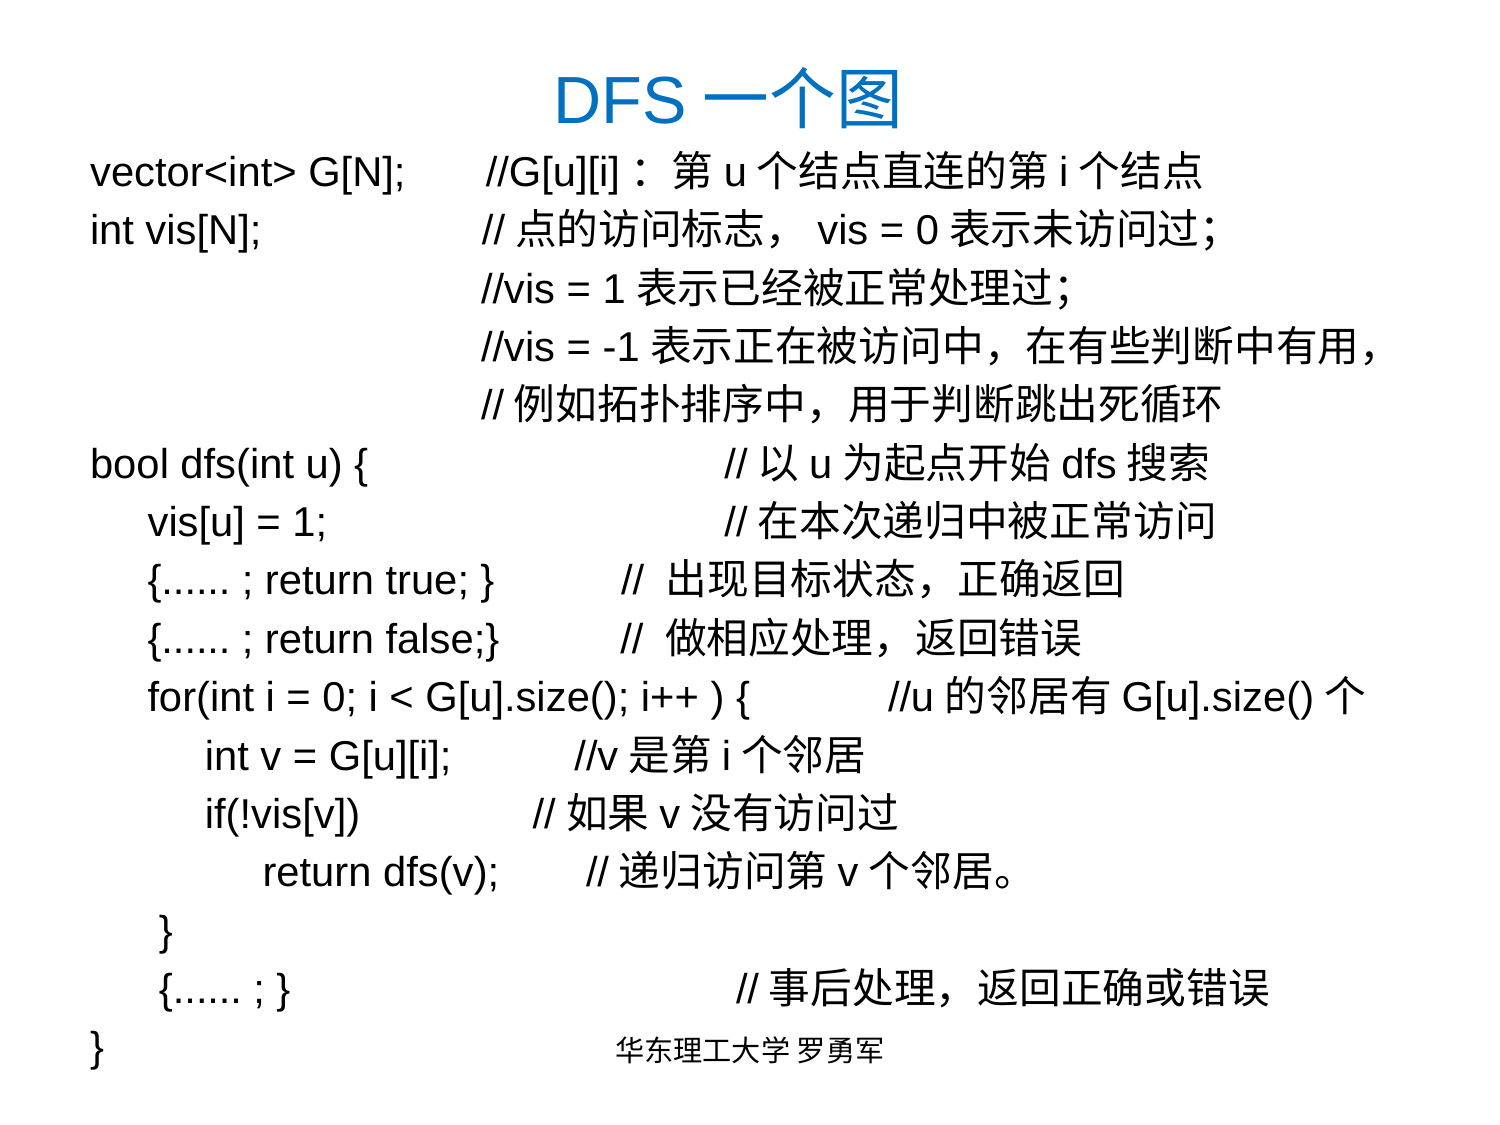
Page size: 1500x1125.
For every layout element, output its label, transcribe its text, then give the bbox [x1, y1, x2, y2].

title DFS一个图 [53, 59, 1404, 135]
list vector<int> G[N]; //G[u][i]：第u个结点直连的第i个结点 int vis[N]; //点的访问标志，vis = 0表示未访问过； //vis = 1表示已经被正常处理过； //vis = -1表示正在被访问中，在有些判断中有用， //例如拓扑排序中，用于判断跳出死循环 bool dfs(int u) { //以u为起点开始dfs搜索 vis[u] = 1; //在本次递归中被正常访问 {...... ; return true; } // 出现目标状态，正确返回 {...... ; return false;} // 做相应处理，返回错误 for(int i = 0; i < G[u].size(); i++ ) { //u的邻居有G[u].size()个 int v = G[u][i]; //v是第i个邻居 if(!vis[v]) //如果v没有访问过 return dfs(v); //递归访问第v个邻居。 } {...... ; } //事后处理，返回正确或错误 } [75, 137, 1425, 1103]
footer 华东理工大学 罗勇军 [512, 1024, 988, 1103]
